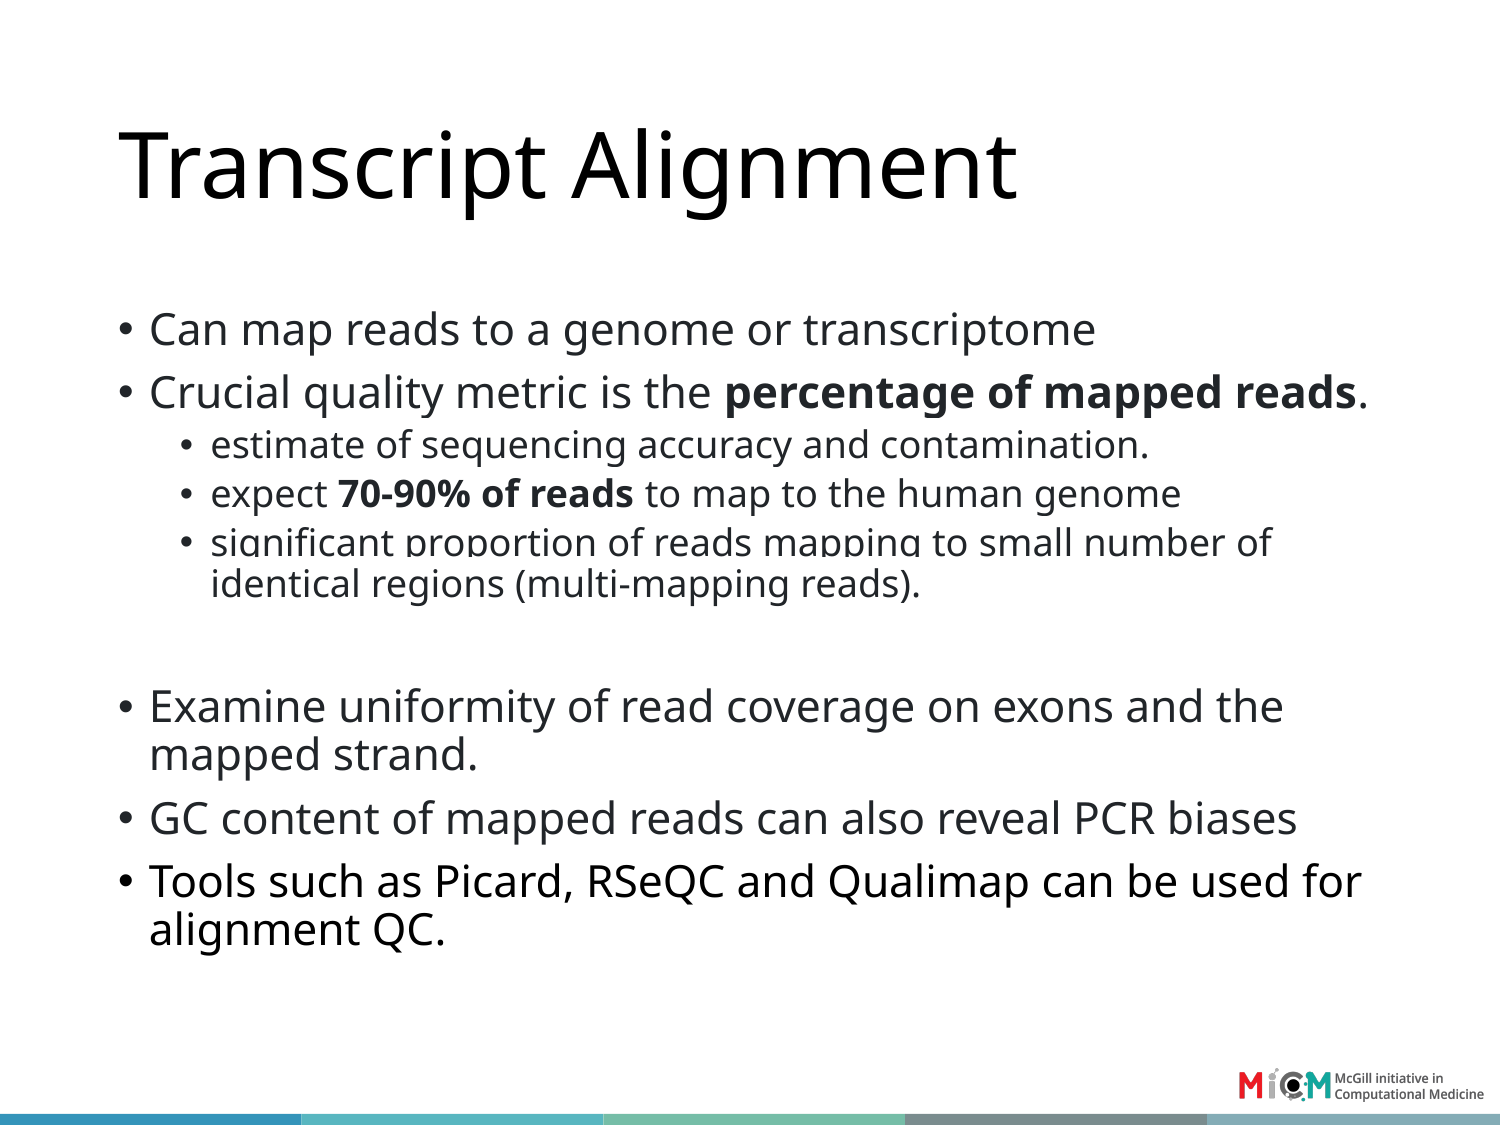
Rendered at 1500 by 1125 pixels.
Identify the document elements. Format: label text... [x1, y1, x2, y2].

picture [1211, 1051, 1500, 1122]
list Can map reads to a genome or transcriptome Crucial quality metric is the percentage of mapped reads. estimate of sequencing accuracy and contamination. expect 70-90% of reads to map to the human genome significant proportion of reads mapping to small number of identical regions (multi-mapping reads). Examine uniformity of read coverage on exons and the mapped strand. GC content of mapped reads can also reveal PCR biases Tools such as Picard, RSeQC and Qualimap can be used for alignment QC. [103, 299, 1397, 1014]
title Transcript Alignment [103, 59, 1397, 278]
